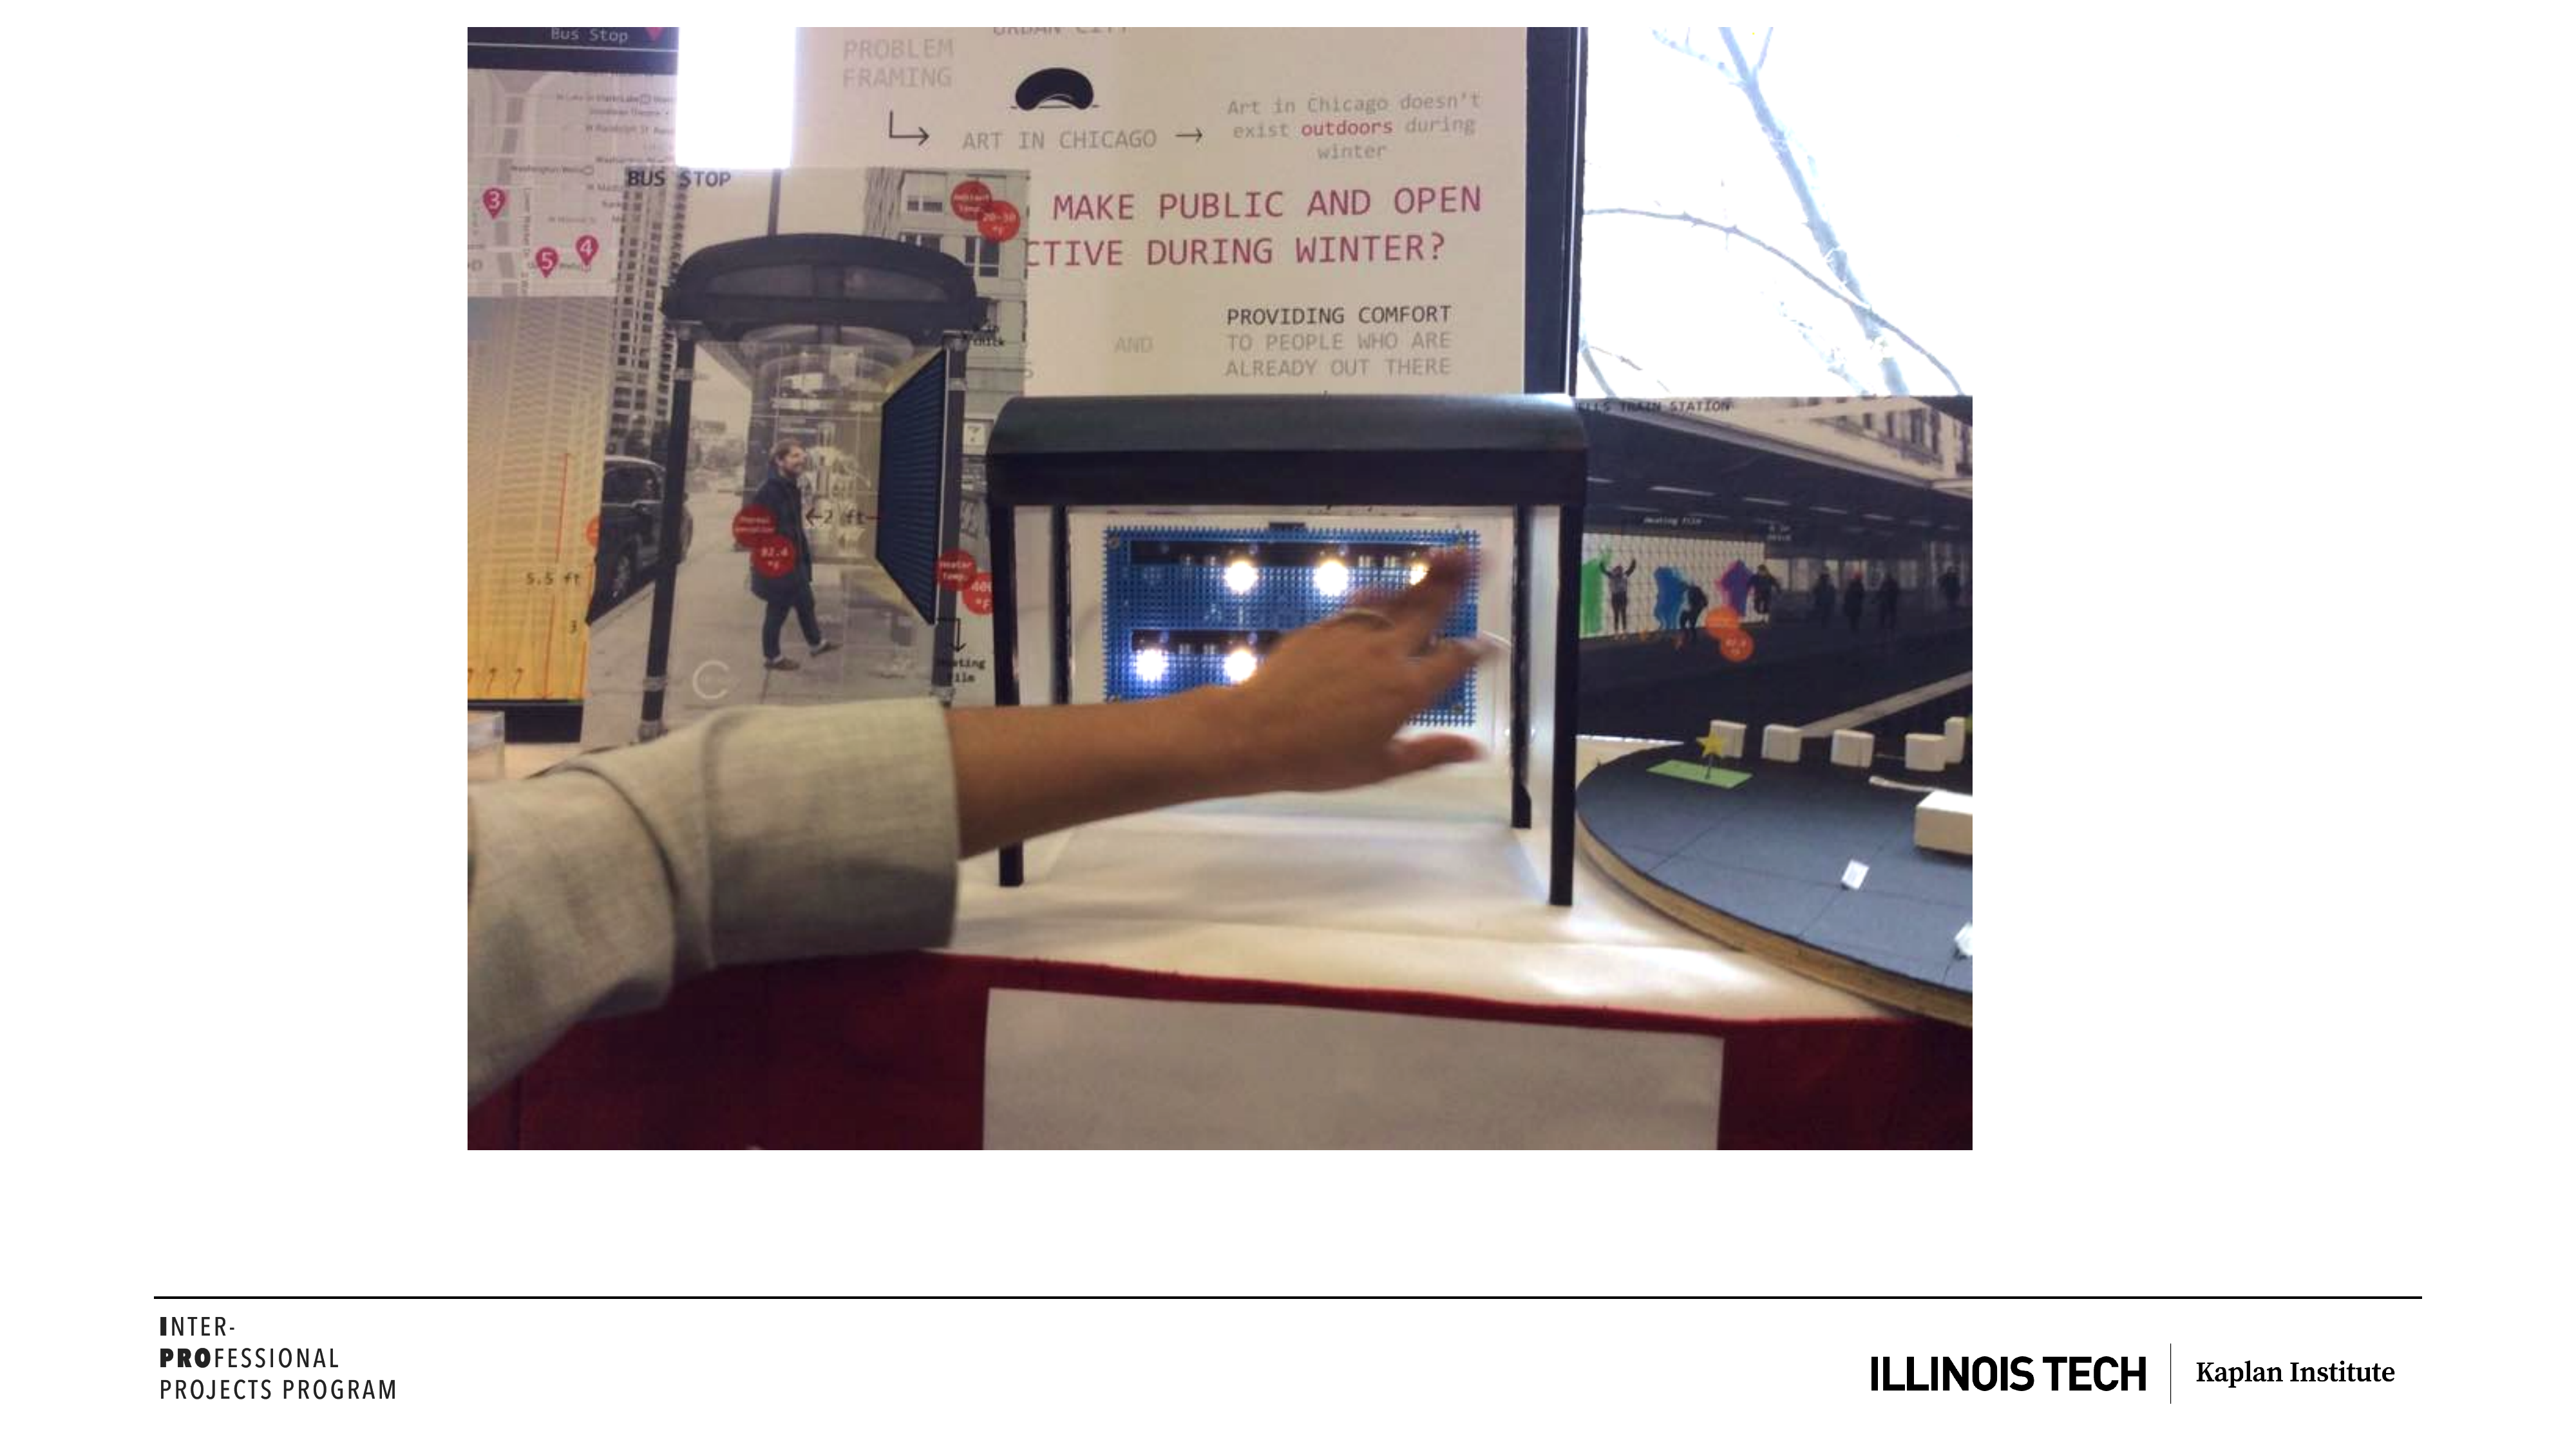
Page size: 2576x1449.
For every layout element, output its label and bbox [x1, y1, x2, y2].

picture [159, 1282, 400, 1405]
picture [467, 27, 1973, 1150]
picture [1849, 1326, 2420, 1417]
